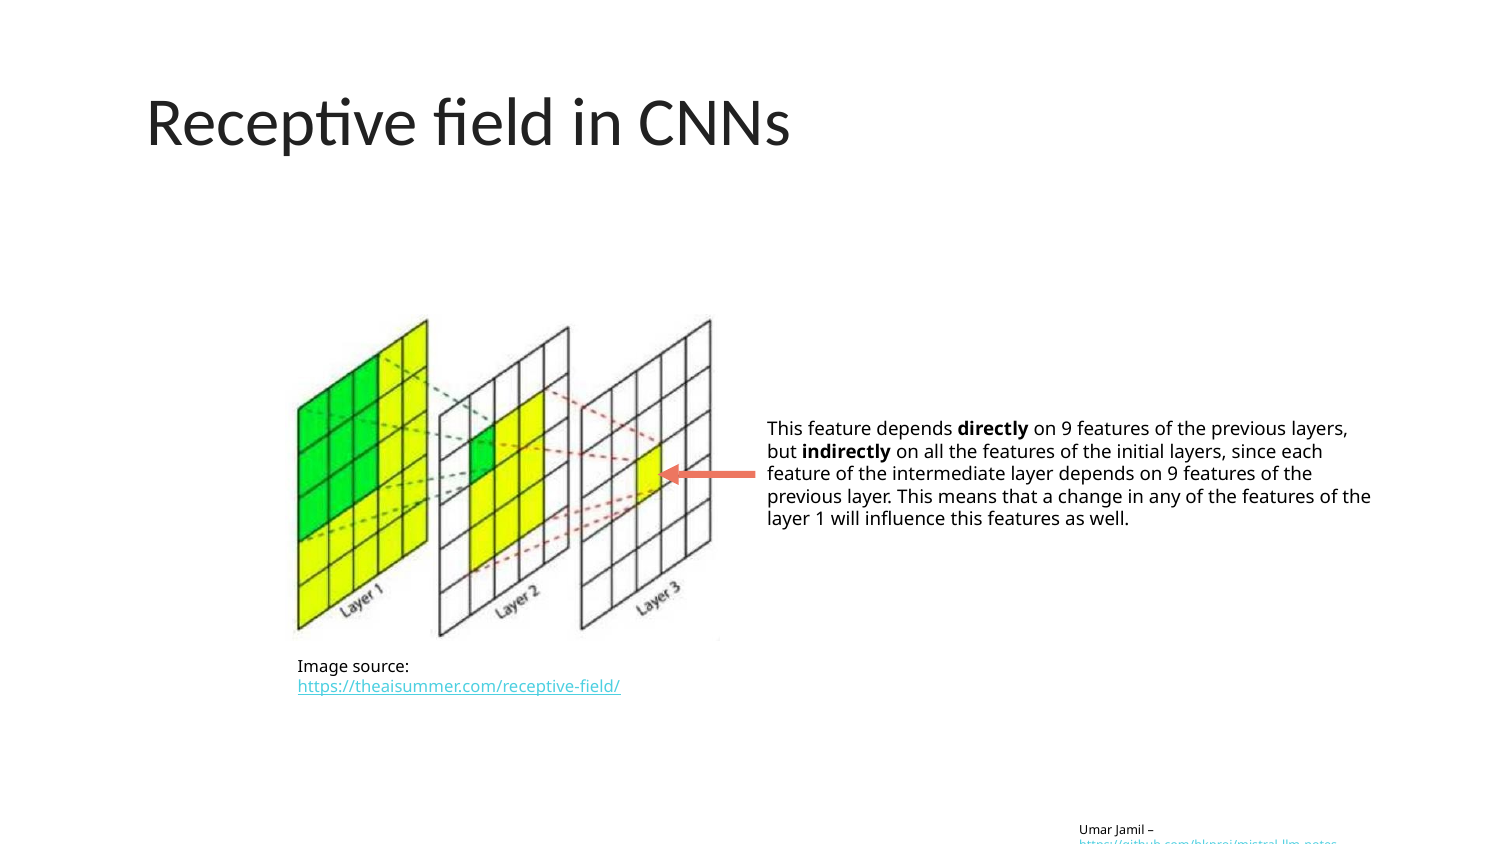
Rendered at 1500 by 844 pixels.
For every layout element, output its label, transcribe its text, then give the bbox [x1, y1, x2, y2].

title Receptive field in CNNs [144, 37, 995, 218]
text_box Image source: https://theaisummer.com/receptive-field/ [295, 654, 721, 699]
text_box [285, 314, 756, 641]
text_box This feature depends directly on 9 features of the previous layers, but indirectly on all the features of the initial layers, since each feature of the intermediate layer depends on 9 features of the previous layer. This means that a change in any of the features of the layer 1 will influence this features as well. [765, 415, 1374, 530]
text_box Umar Jamil – https://github.com/hkproj/mistral-llm-notes [1077, 821, 1405, 844]
